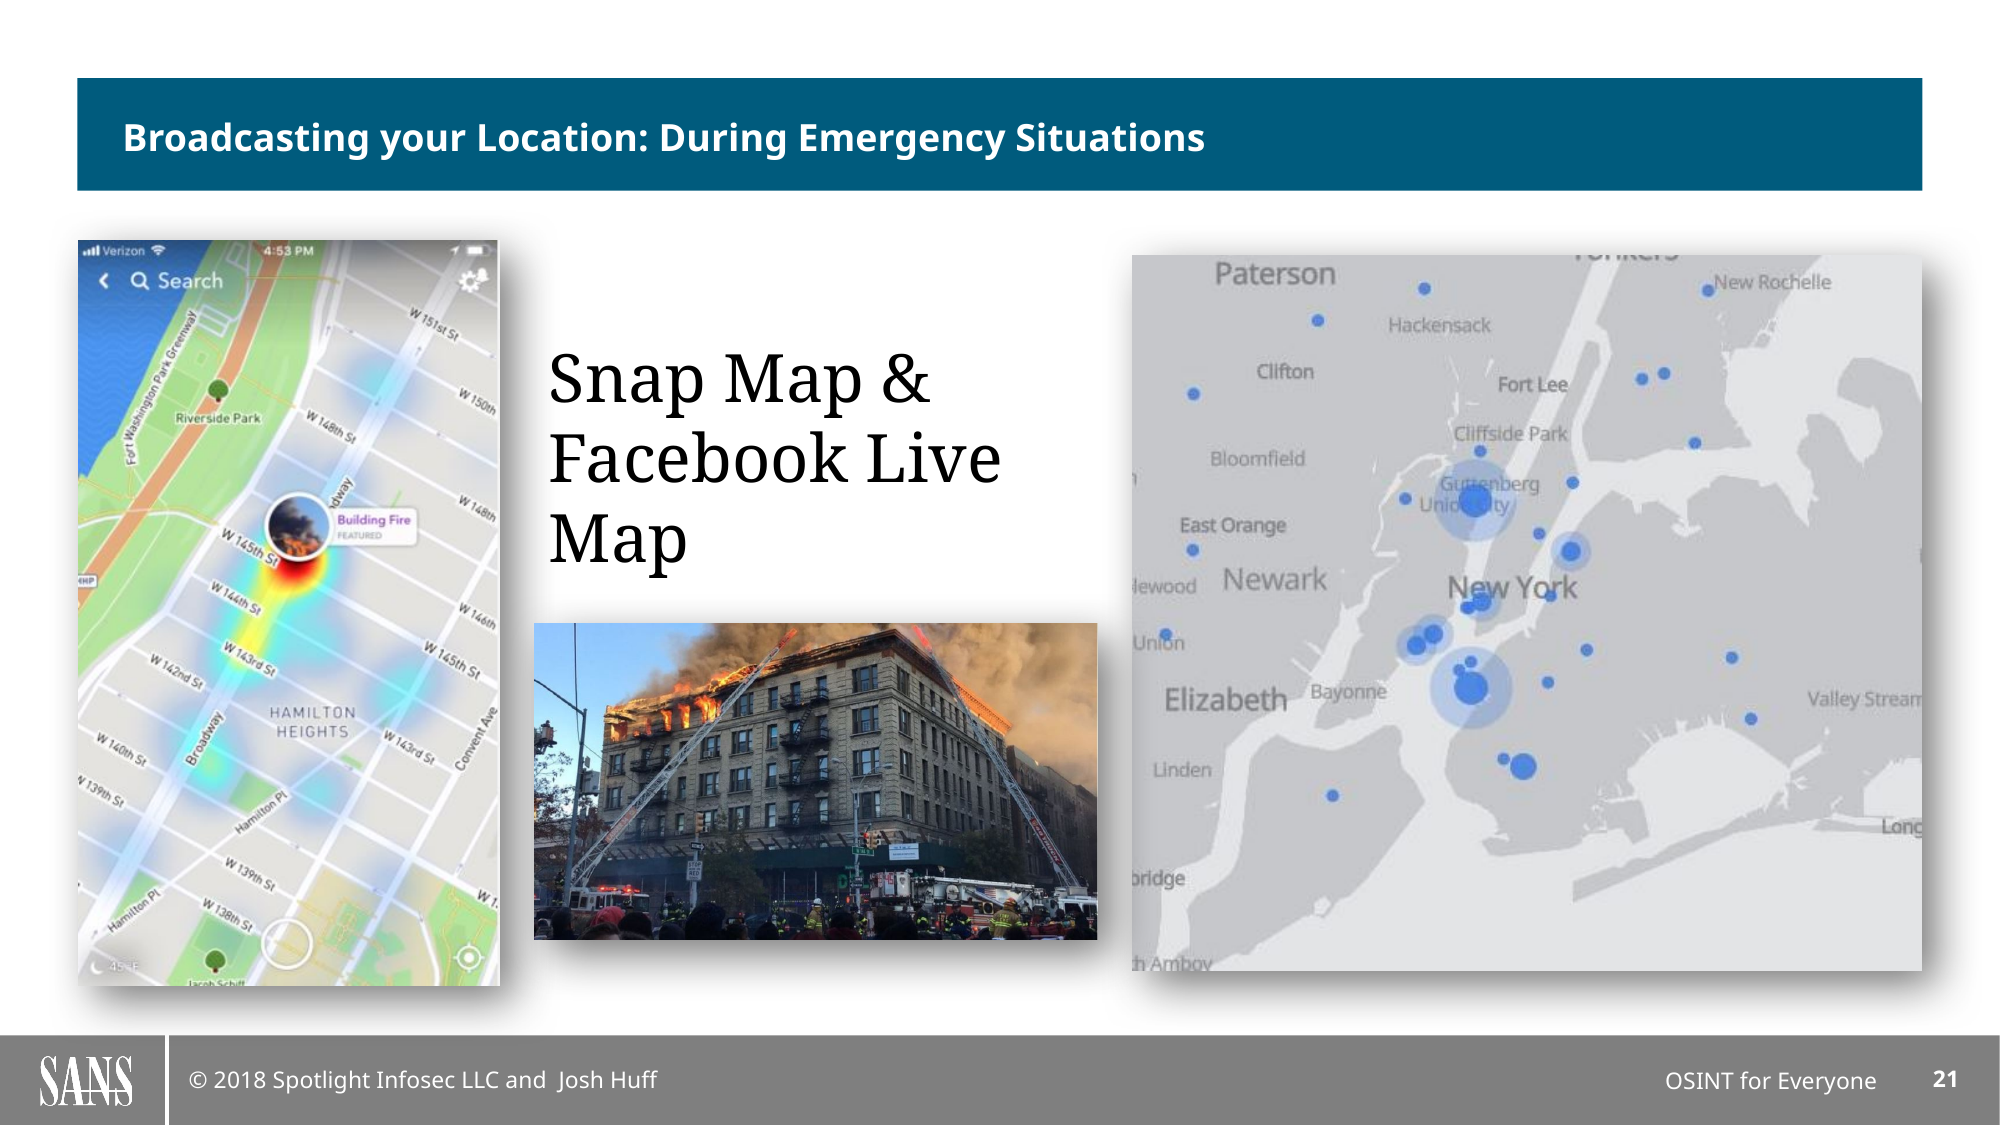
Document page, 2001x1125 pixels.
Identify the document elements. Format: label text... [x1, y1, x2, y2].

title Broadcasting your Location: During Emergency Situations [107, 78, 1893, 191]
picture [1131, 255, 1922, 971]
picture [534, 623, 1098, 940]
footer OSINT for Everyone [201, 1035, 1892, 1125]
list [78, 240, 500, 986]
slide_number 21 [1892, 1035, 2000, 1125]
text_box Snap Map & Facebook Live Map [534, 328, 1131, 584]
